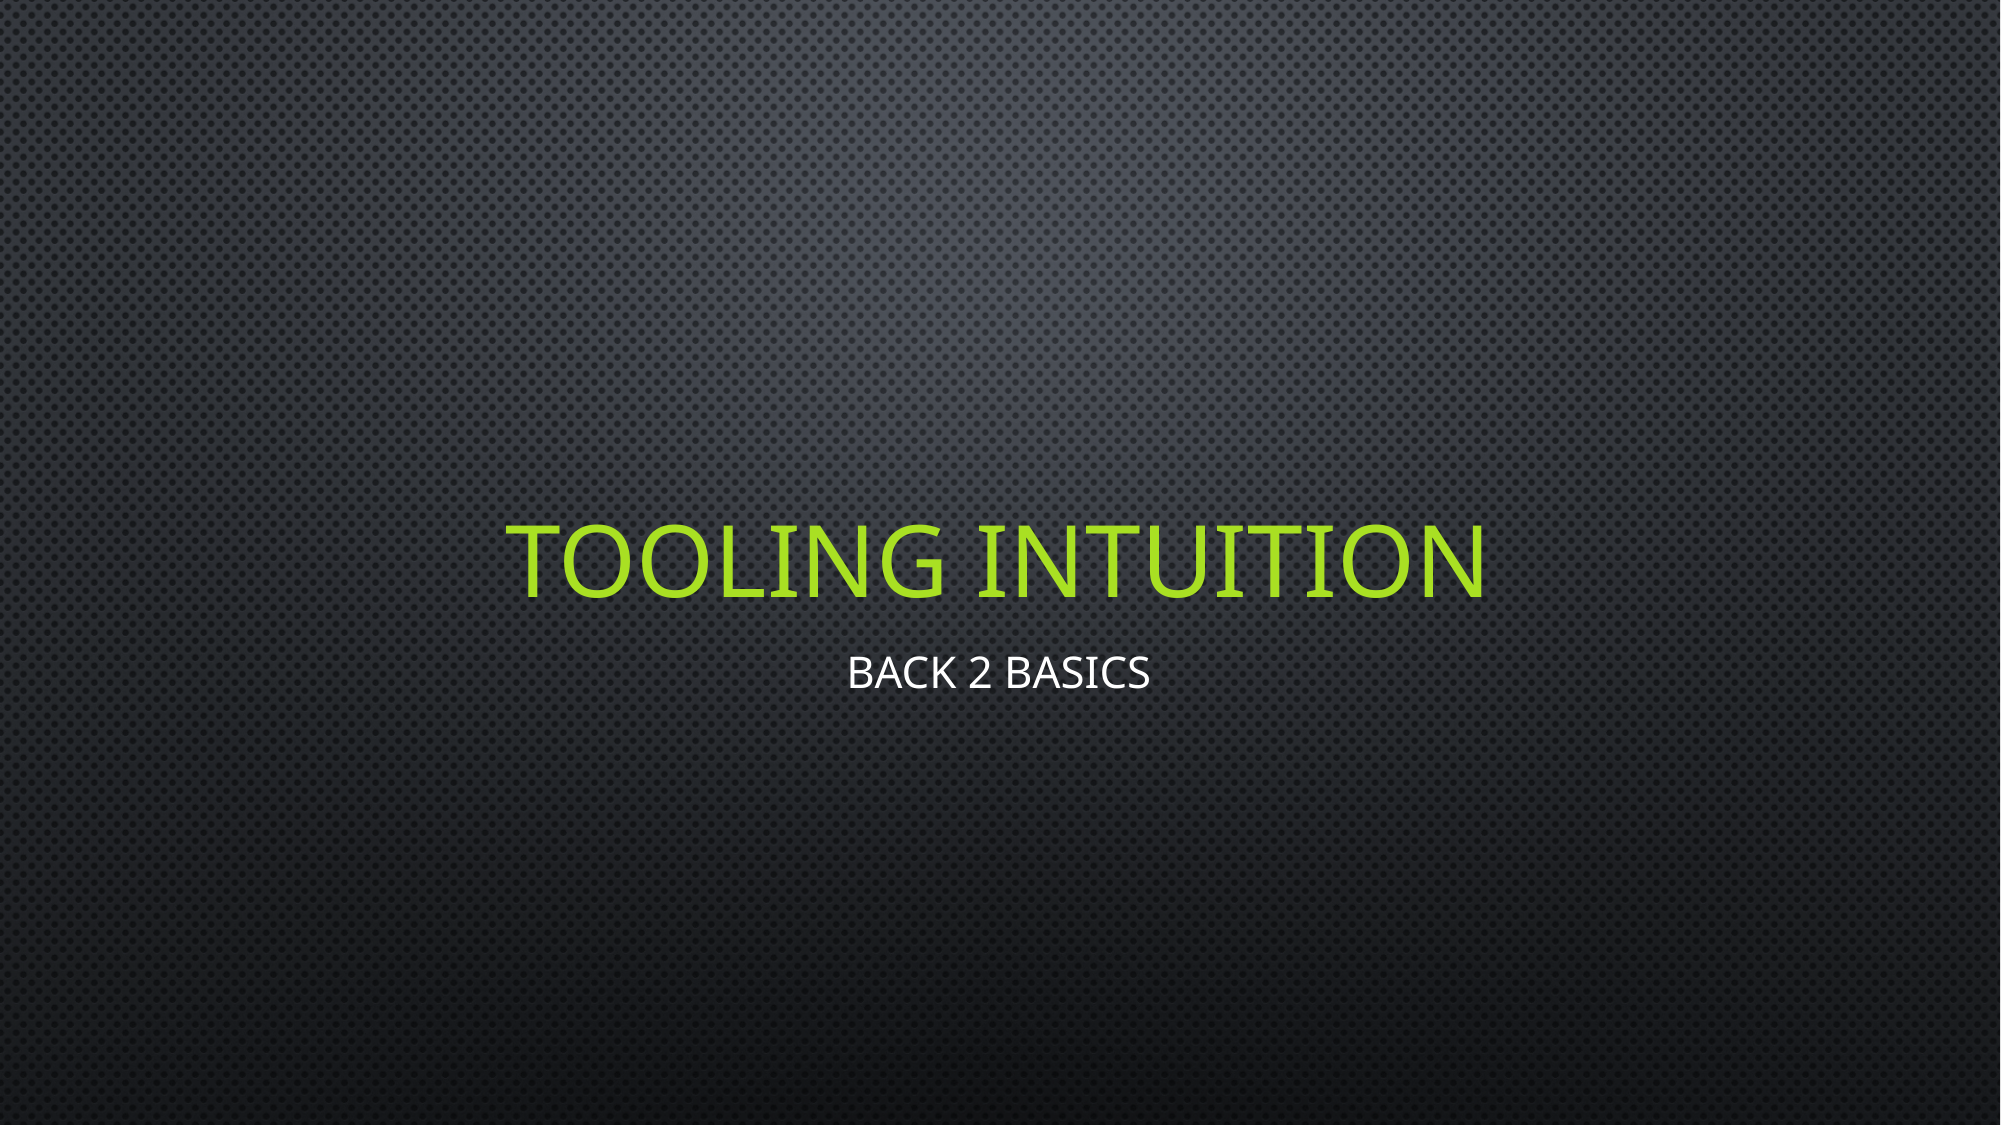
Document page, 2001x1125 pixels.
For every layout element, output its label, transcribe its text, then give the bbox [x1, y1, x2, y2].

subtitle Back 2 basics [287, 637, 1711, 950]
title Tooling intuition [287, 99, 1711, 625]
